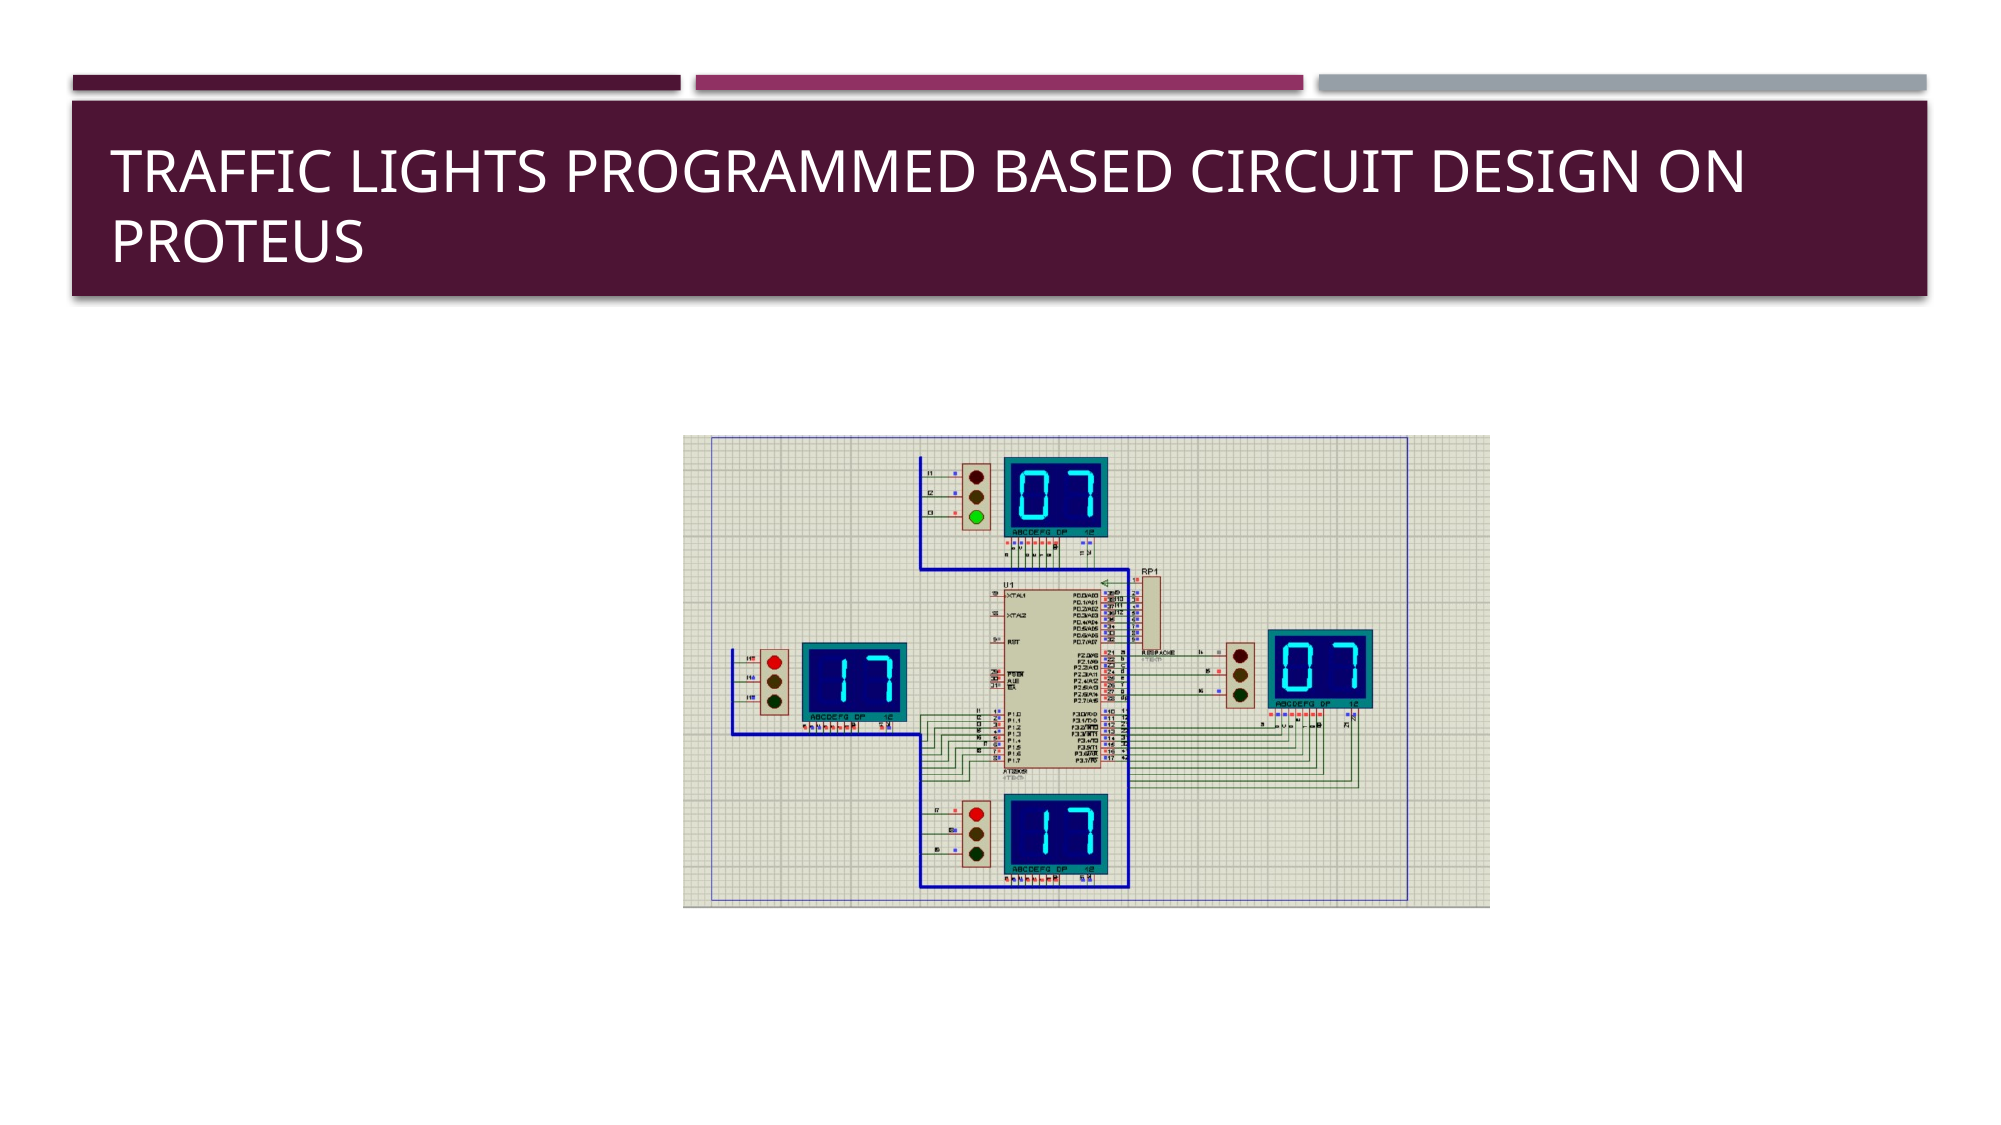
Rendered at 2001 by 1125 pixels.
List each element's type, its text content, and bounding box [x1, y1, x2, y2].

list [682, 434, 1491, 910]
title Traffic Lights Programmed Based circuit design on proteus [95, 115, 1905, 282]
